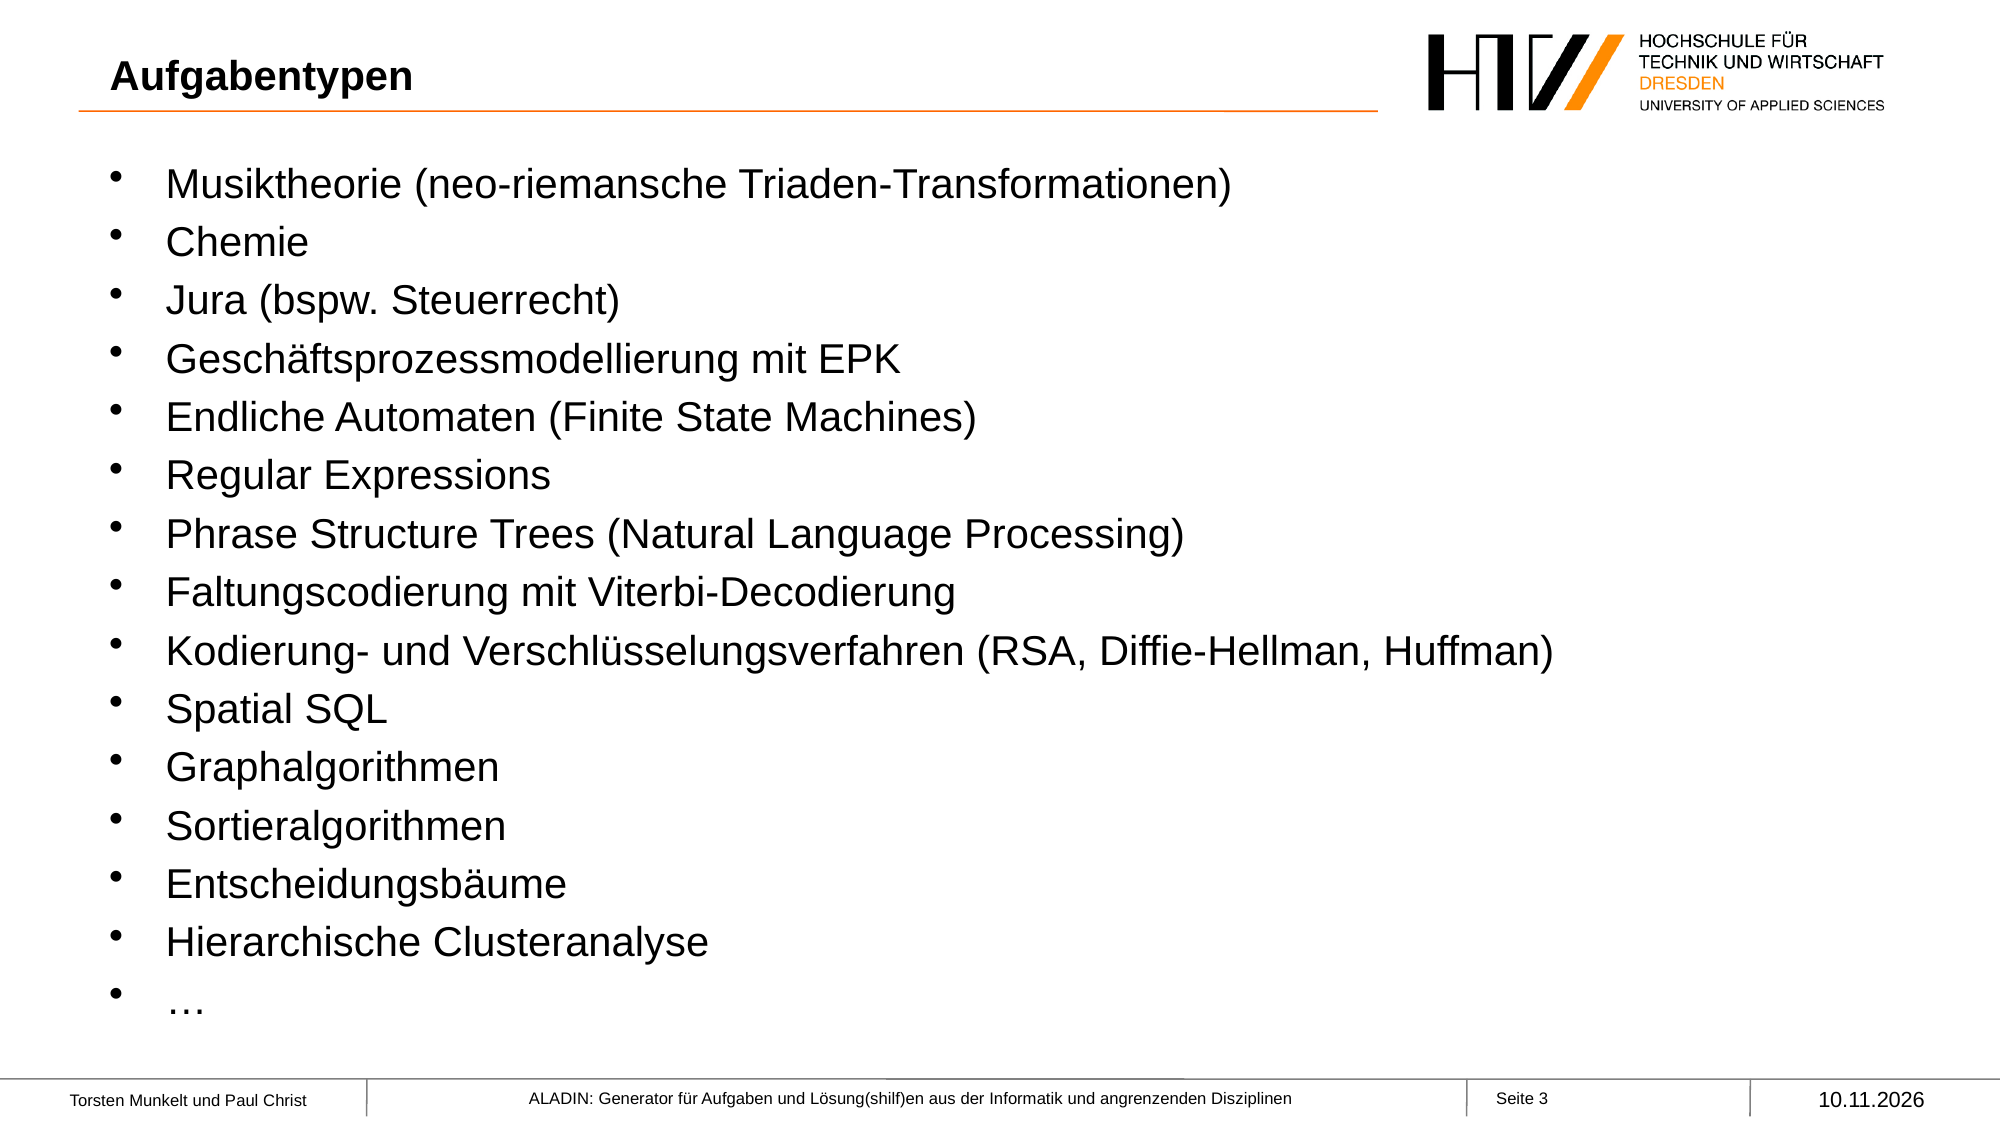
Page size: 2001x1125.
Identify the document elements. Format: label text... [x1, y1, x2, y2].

title Aufgabentypen [94, 29, 1386, 117]
picture [1425, 31, 1887, 111]
list Musiktheorie (neo-riemansche Triaden-Transformationen) Chemie Jura (bspw. Steuerrecht) Geschäftsprozessmodellierung mit EPK Endliche Automaten (Finite State Machines) Regular Expressions Phrase Structure Trees (Natural Language Processing) Faltungscodierung mit Viterbi-Decodierung Kodierung- und Verschlüsselungsverfahren (RSA, Diffie-Hellman, Huffman) Spatial SQL Graphalgorithmen Sortieralgorithmen Entscheidungsbäume Hierarchische Clusteranalyse … [94, 149, 1898, 1047]
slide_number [1803, 1080, 1981, 1116]
